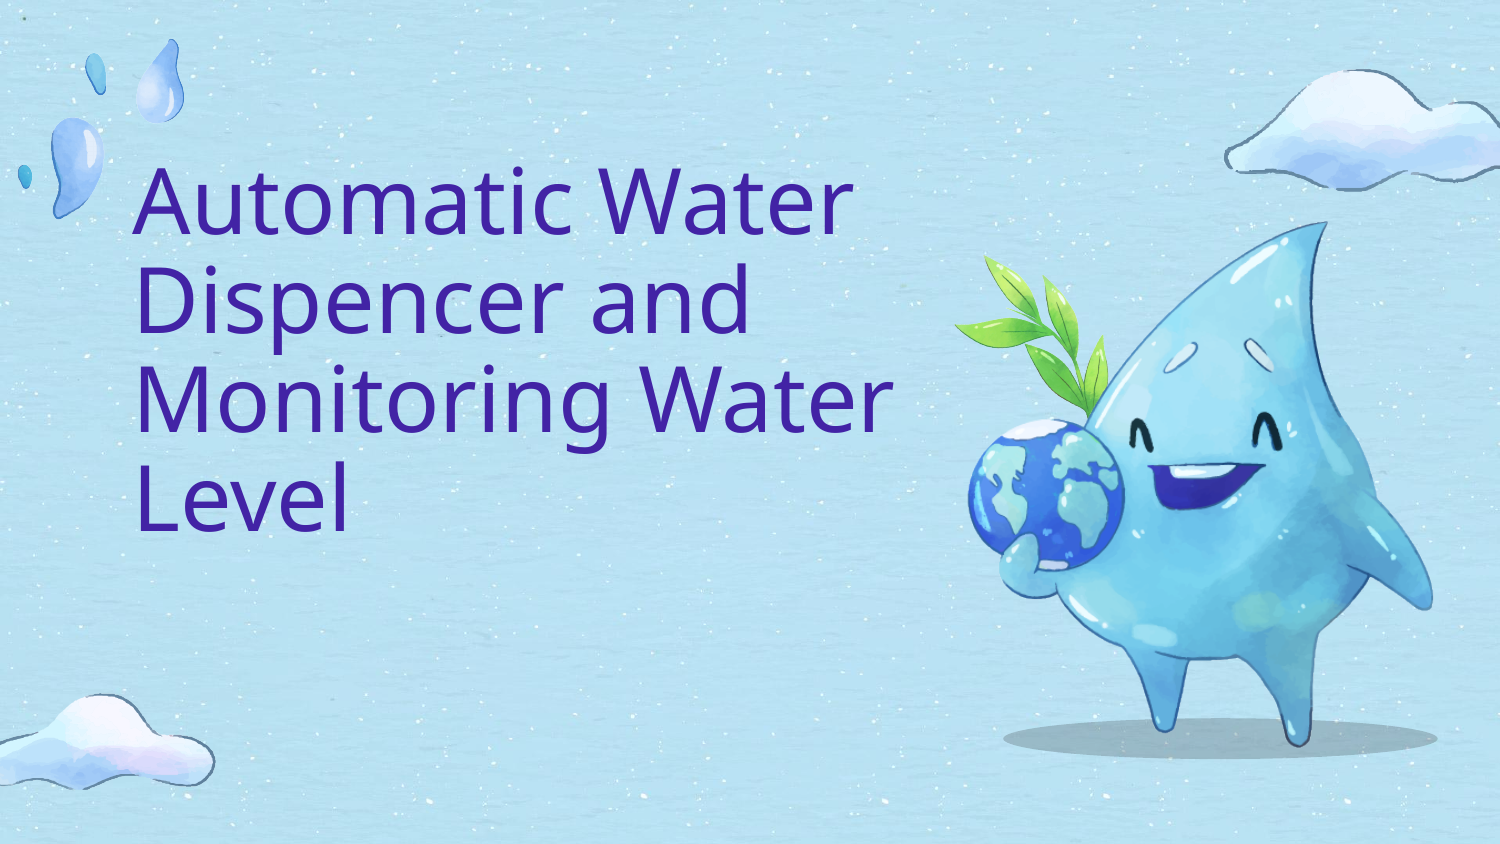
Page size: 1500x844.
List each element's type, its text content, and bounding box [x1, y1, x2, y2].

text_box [7, 27, 214, 236]
picture [0, 0, 1500, 844]
title Automatic Water Dispencer and Monitoring Water Level [117, 143, 933, 563]
